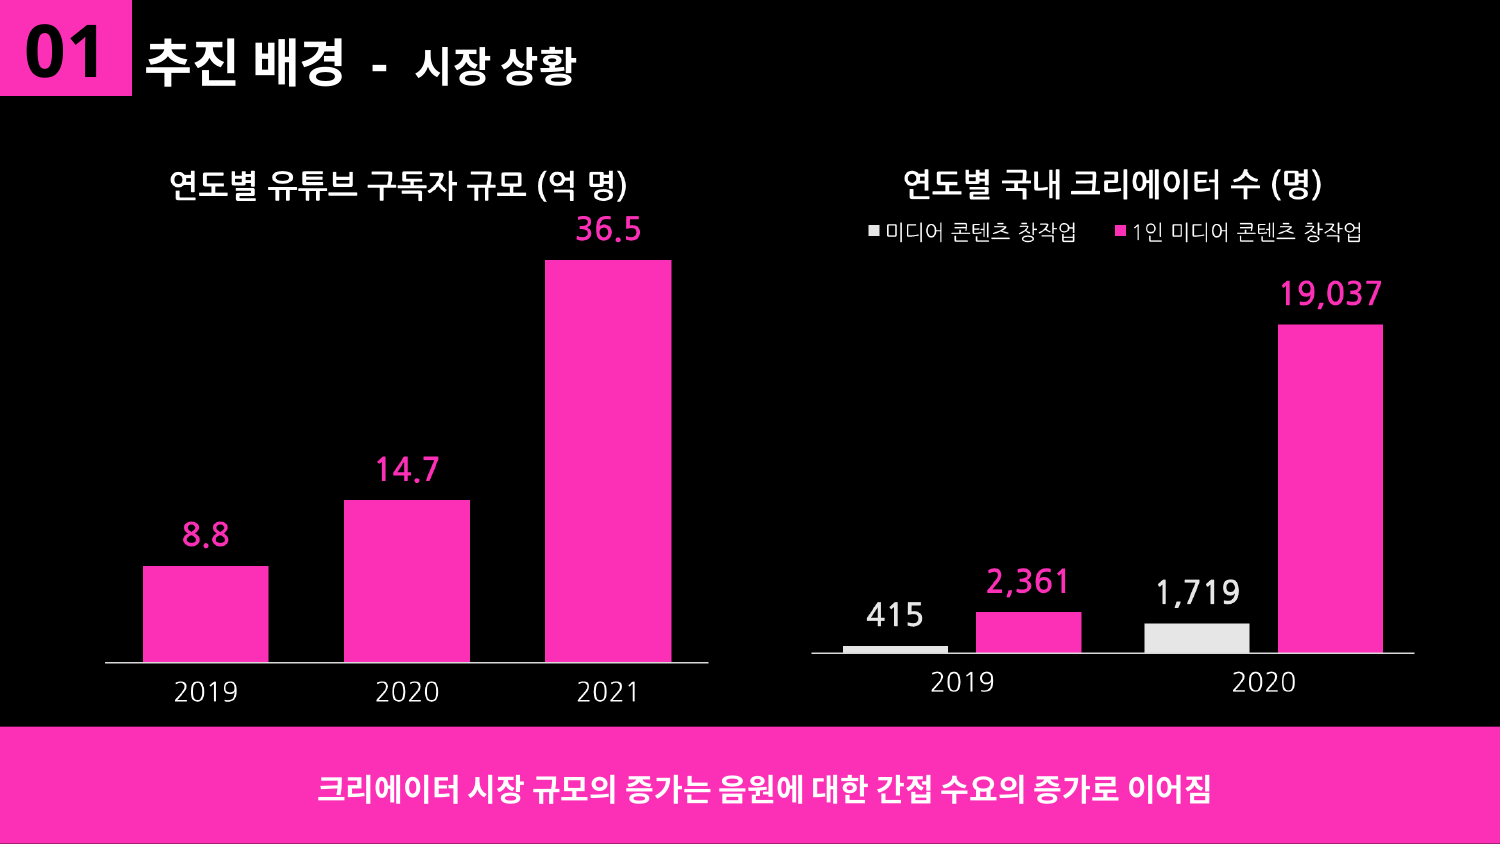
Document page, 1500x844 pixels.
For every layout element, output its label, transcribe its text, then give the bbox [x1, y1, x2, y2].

title 추진 배경 - 시장 상황 [129, 17, 878, 107]
text_box [0, 726, 1500, 844]
picture [795, 146, 1429, 718]
text_box 01 [0, 0, 132, 96]
picture [89, 146, 723, 717]
text_box 크리에이터 시장 규모의 증가는 음원에 대한 간접 수요의 증가로 이어짐 [84, 750, 1447, 844]
